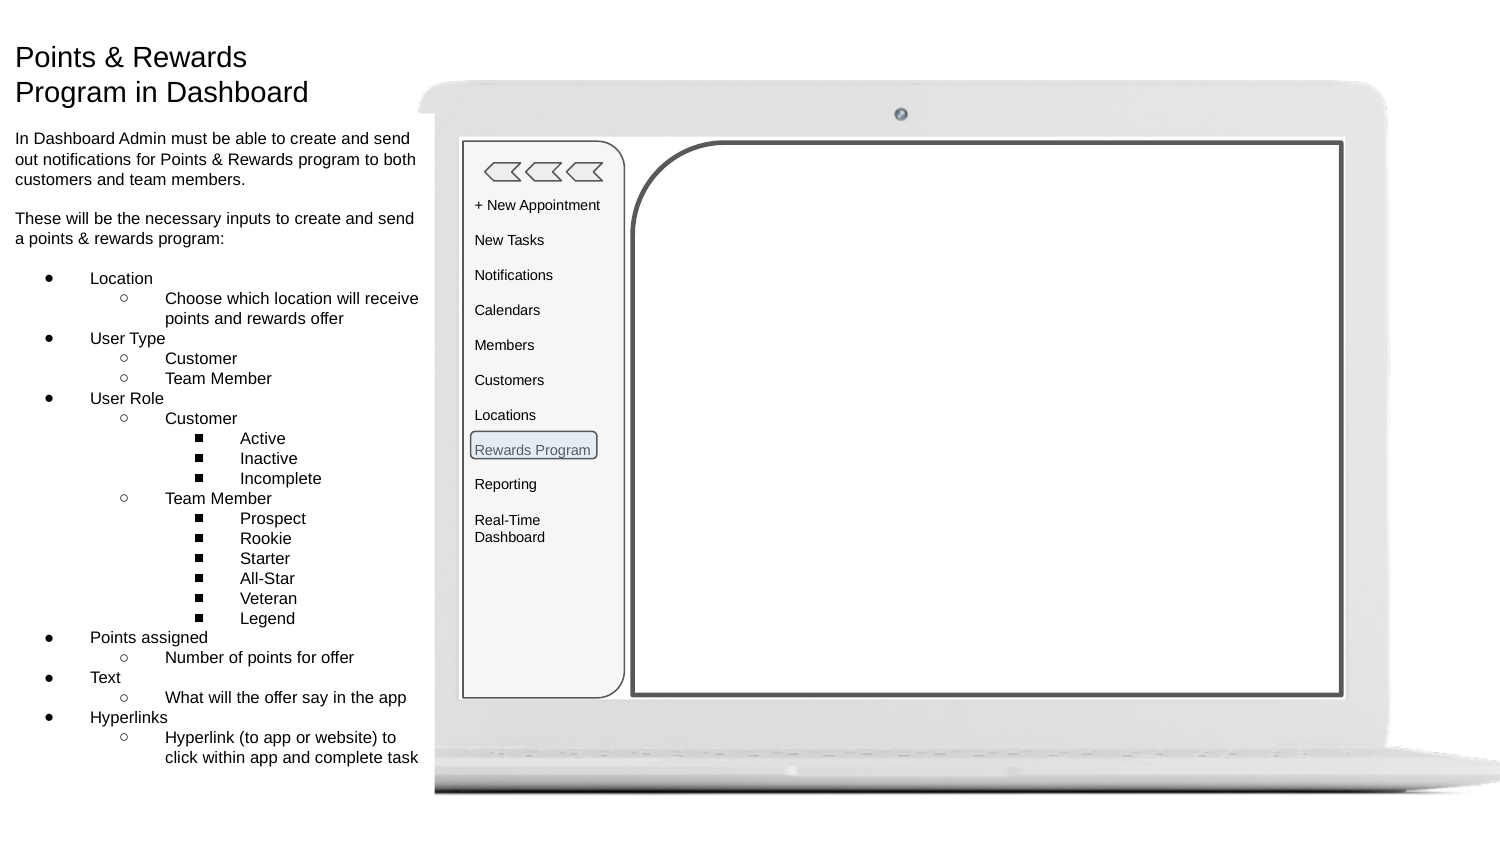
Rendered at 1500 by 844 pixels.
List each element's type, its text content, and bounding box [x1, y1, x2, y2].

text_box Points & Rewards Program in Dashboard [0, 23, 354, 113]
text_box In Dashboard Admin must be able to create and send out notifications for Points & Rewards program to both customers and team members. These will be the necessary inputs to create and send a points & rewards program: Location Choose which location will receive points and rewards offer User Type Customer Team Member User Role Customer Active Inactive Incomplete Team Member Prospect Rookie Starter All-Star Veteran Legend Points assigned Number of points for offer Text What will the offer say in the app Hyperlinks Hyperlink (to app or website) to click within app and complete task [0, 113, 435, 814]
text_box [280, 80, 1500, 796]
